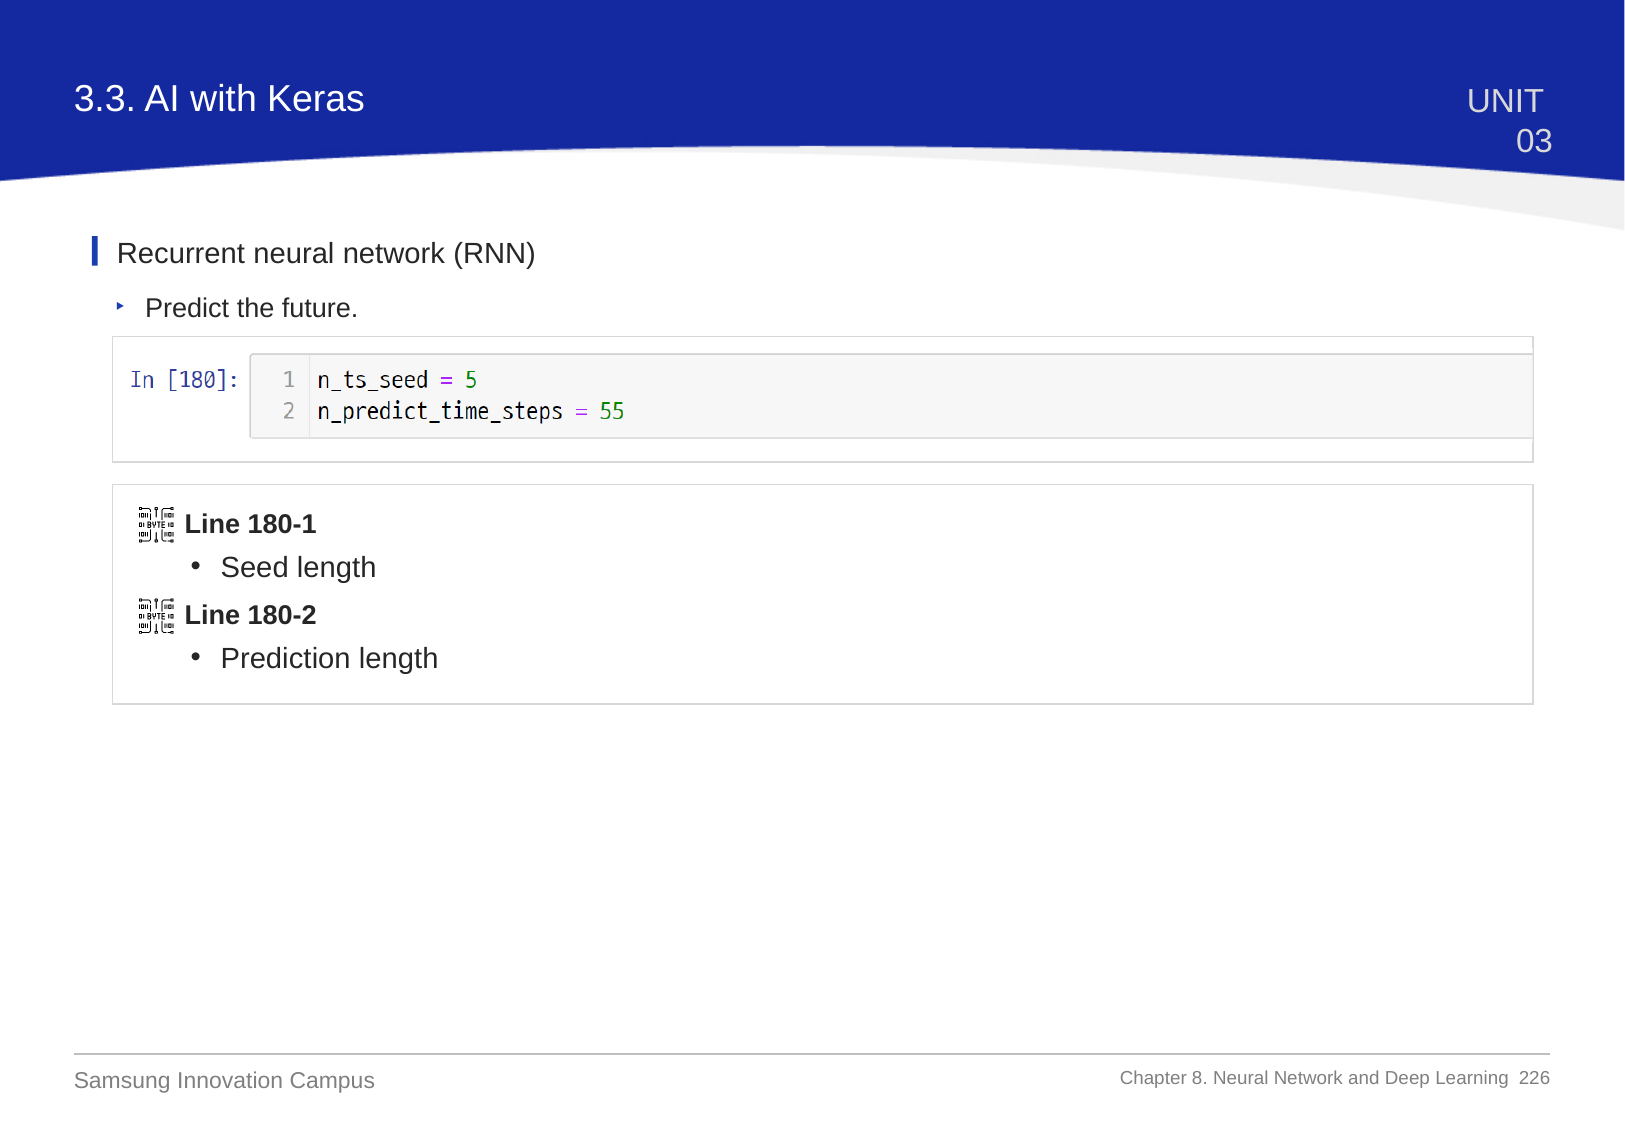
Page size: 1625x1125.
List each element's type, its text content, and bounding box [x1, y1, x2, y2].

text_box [91, 234, 1533, 270]
text_box Predict the future. [115, 278, 1532, 335]
picture [0, 0, 1625, 1125]
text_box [112, 336, 1534, 705]
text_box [73, 73, 1554, 120]
